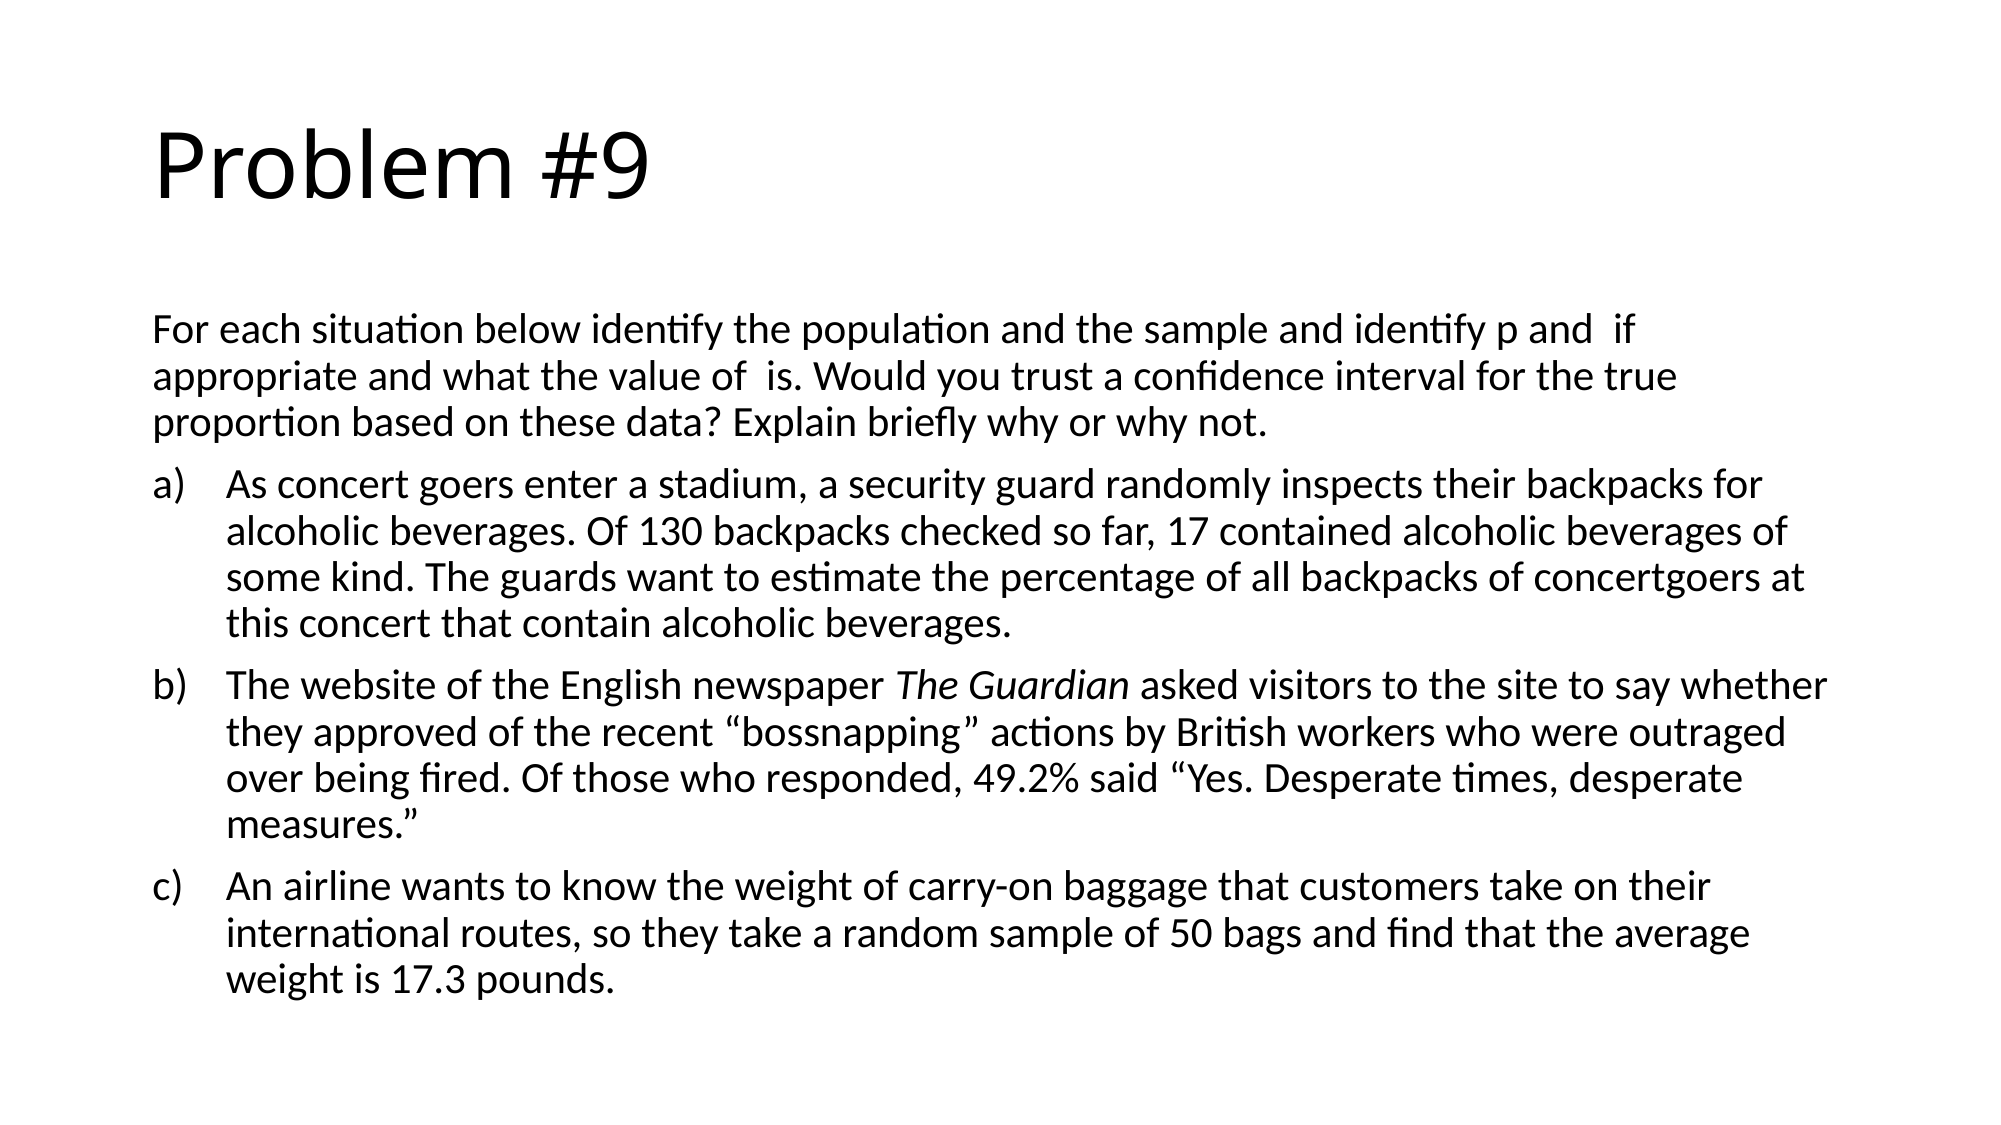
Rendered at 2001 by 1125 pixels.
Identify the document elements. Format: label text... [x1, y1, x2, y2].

title Problem #9 [137, 59, 1863, 278]
